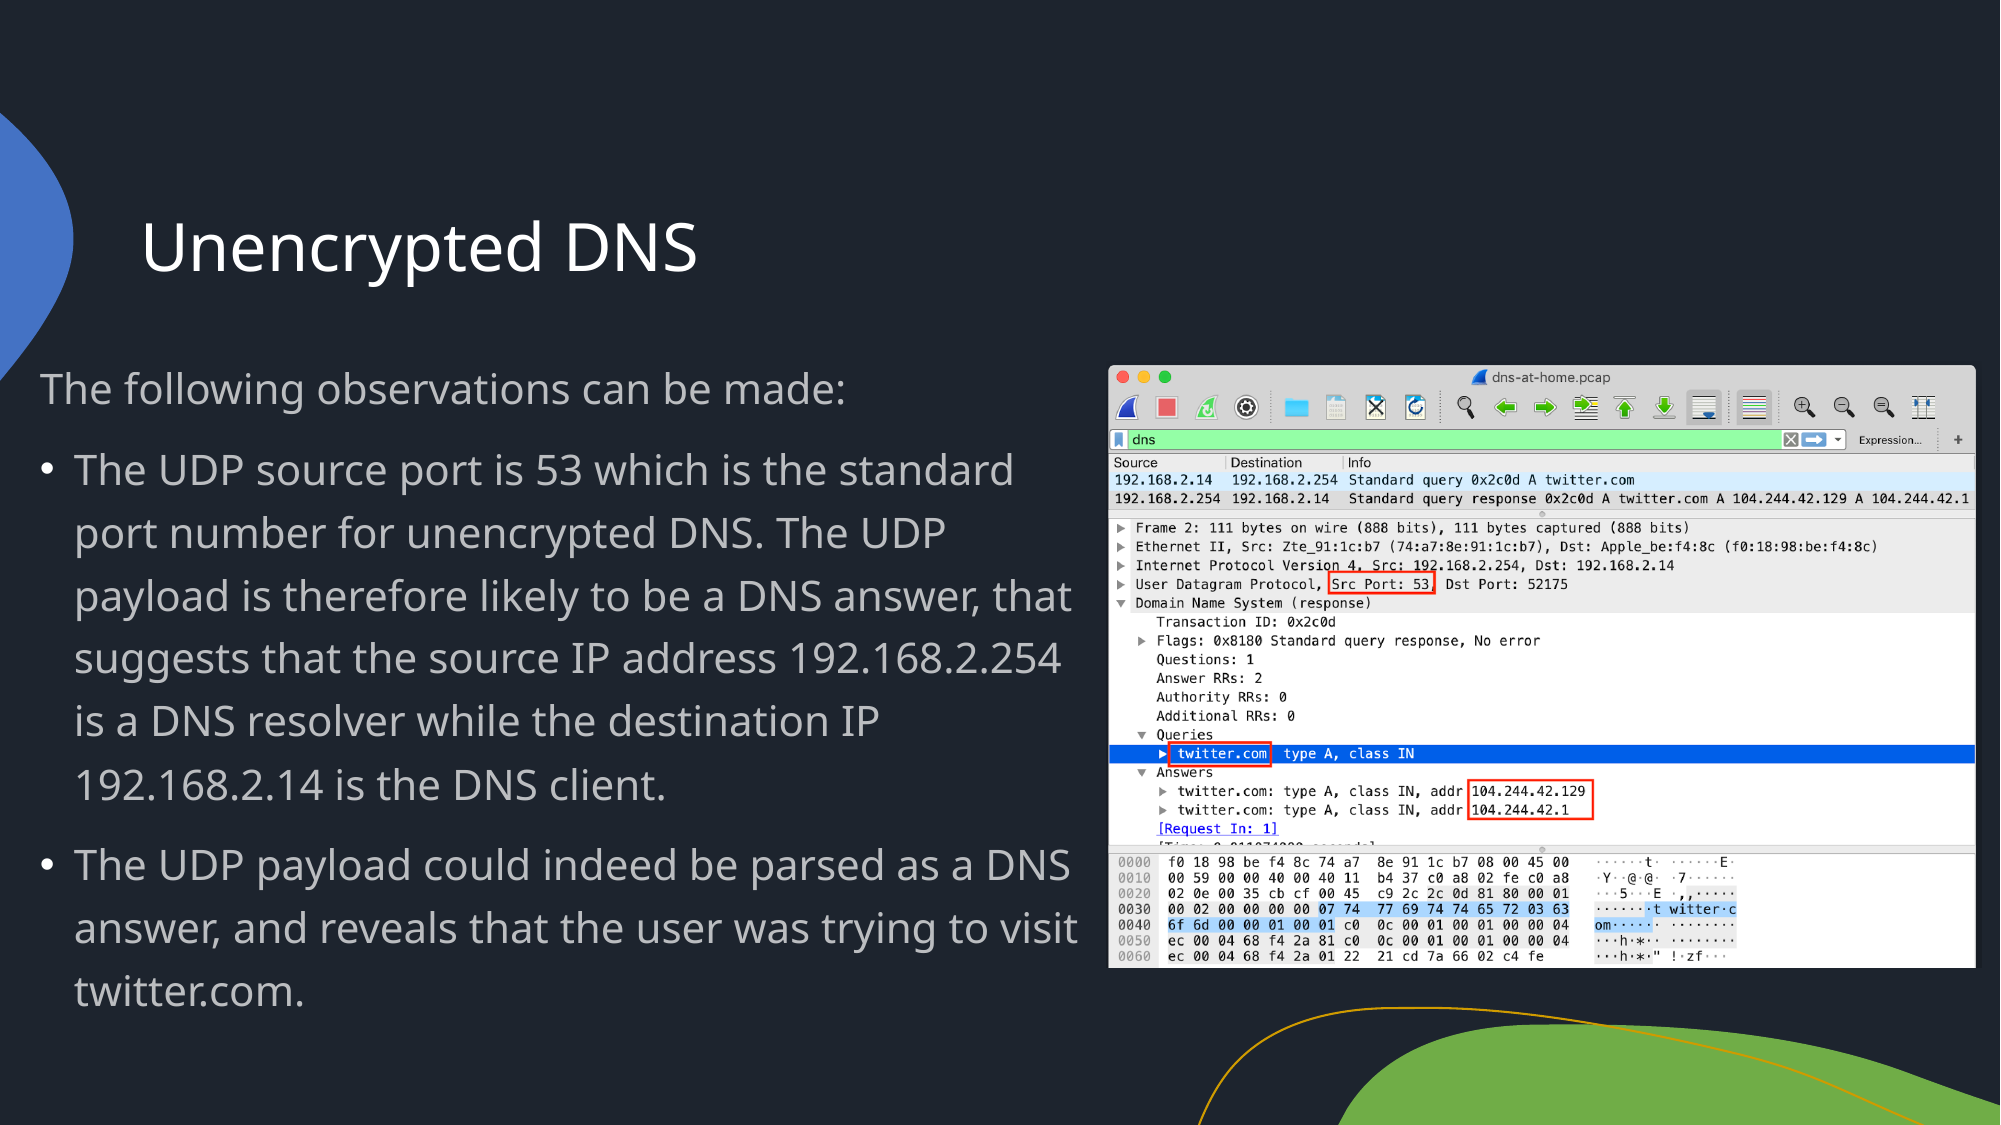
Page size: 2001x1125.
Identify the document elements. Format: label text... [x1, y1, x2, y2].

title Unencrypted DNS [125, 125, 1000, 375]
list The following observations can be made: The UDP source port is 53 which is the standard port number for unencrypted DNS. The UDP payload is therefore likely to be a DNS answer, that suggests that the source IP address 192.168.2.254 is a DNS resolver while the destination IP 192.168.2.14 is the DNS client. The UDP payload could indeed be parsed as a DNS answer, and reveals that the user was trying to visit twitter.com. [24, 342, 1100, 1024]
picture [1106, 361, 1982, 968]
